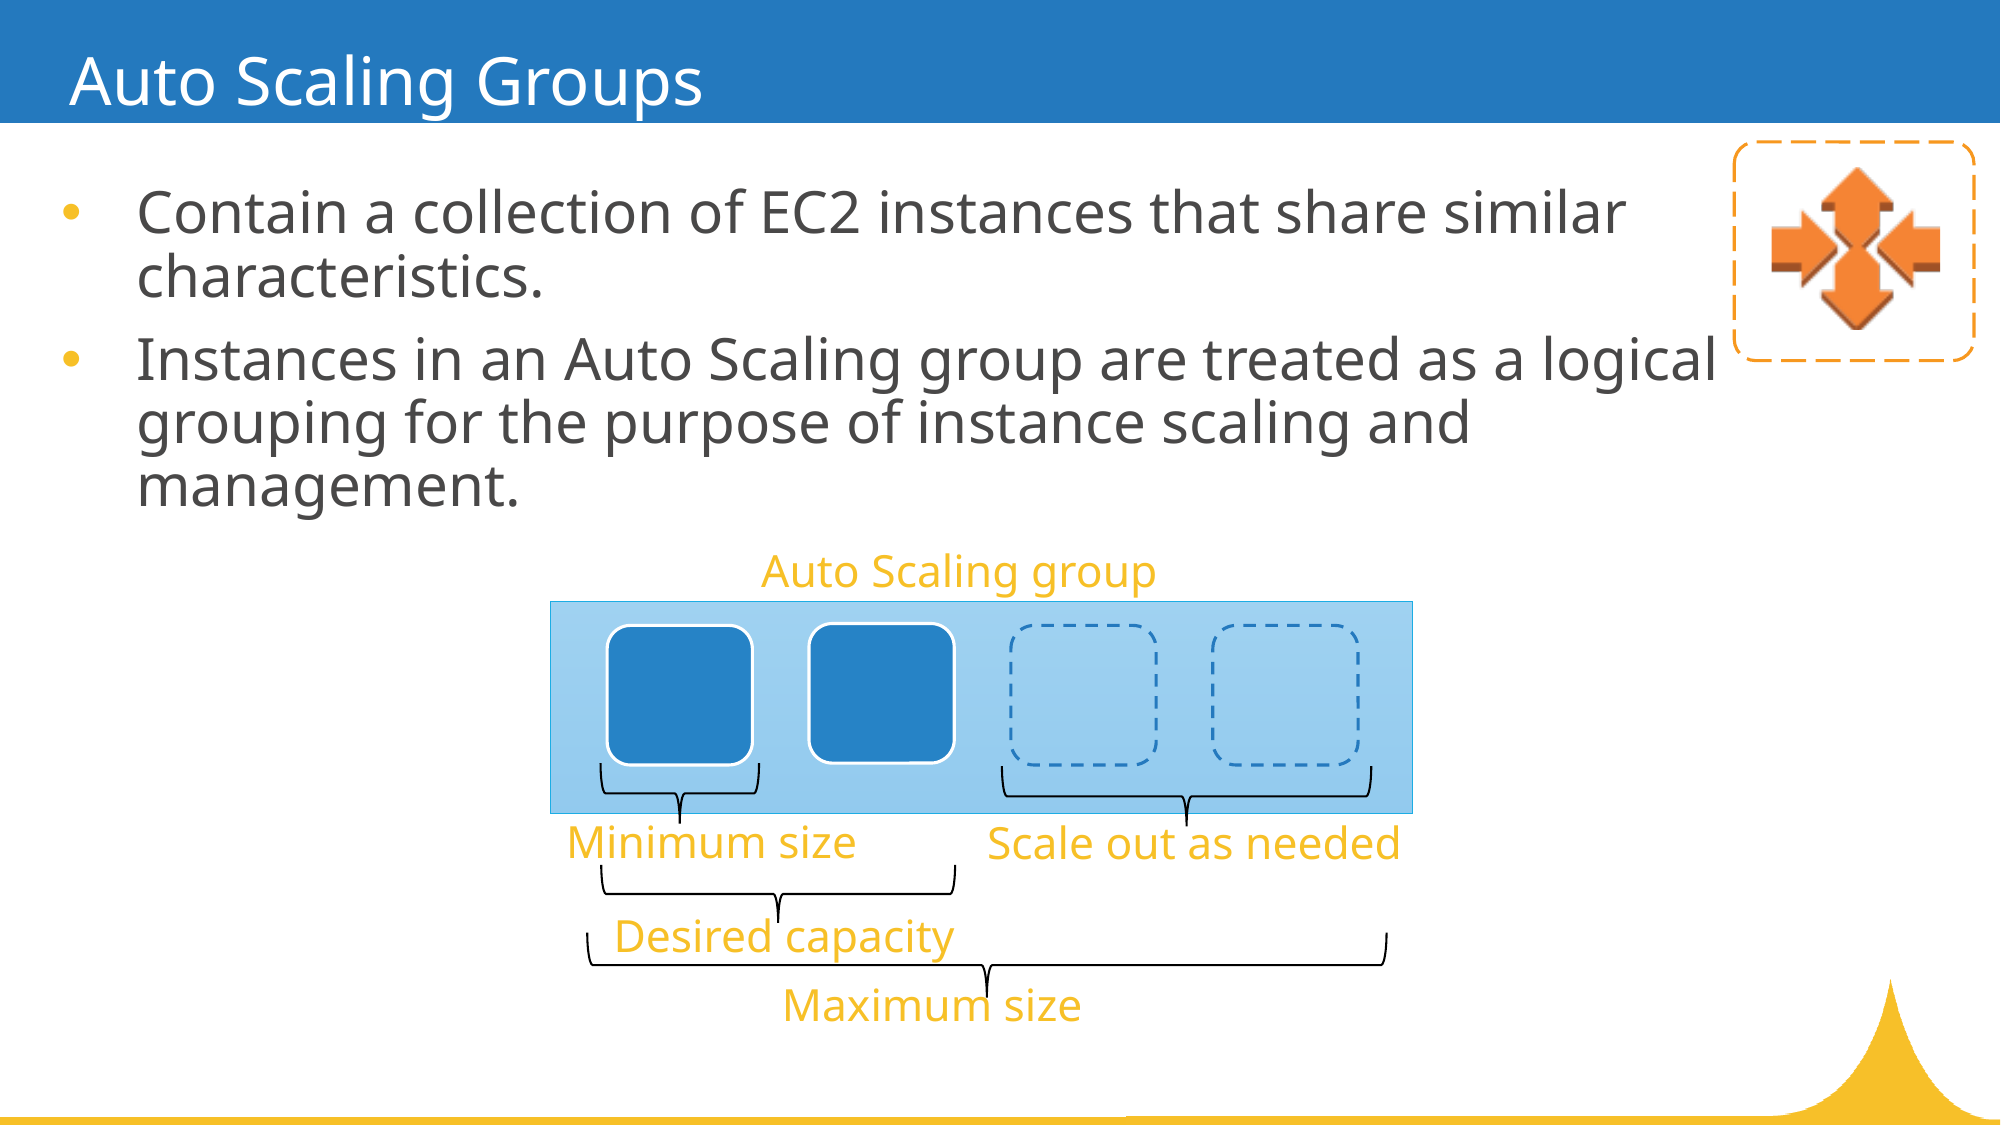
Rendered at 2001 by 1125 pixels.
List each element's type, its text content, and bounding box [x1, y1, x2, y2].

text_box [974, 766, 1416, 877]
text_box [550, 535, 1413, 814]
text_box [1734, 141, 1974, 361]
title Auto Scaling Groups [54, 27, 1487, 142]
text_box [600, 865, 968, 932]
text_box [587, 932, 1387, 1039]
picture [1126, 926, 2001, 1125]
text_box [557, 763, 867, 876]
list Contain a collection of EC2 instances that share similar characteristics. Instances in an Auto Scaling group are treated as a logical grouping for the purpose of instance scaling and management. [46, 176, 1772, 891]
